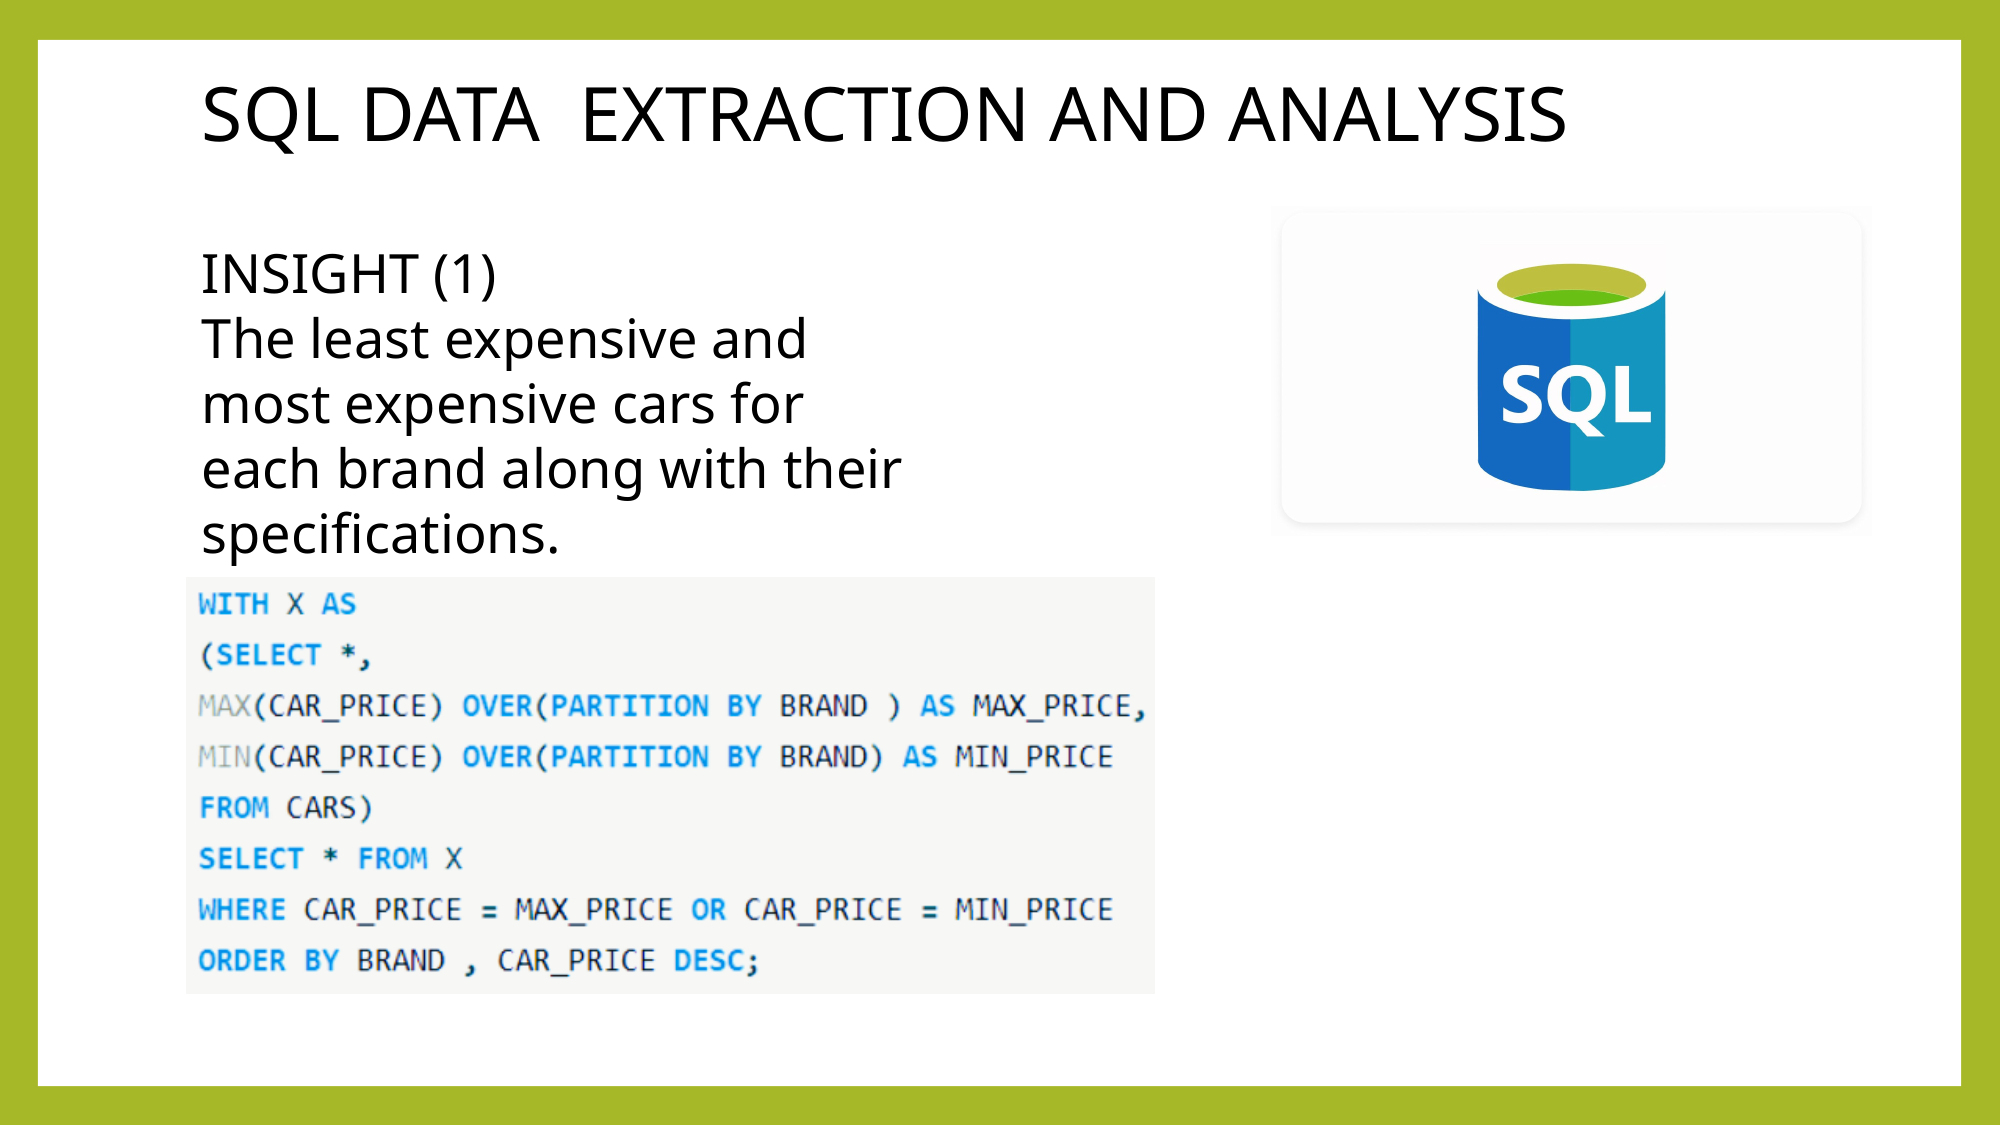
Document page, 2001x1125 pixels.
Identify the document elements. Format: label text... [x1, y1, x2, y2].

text_box INSIGHT (1) The least expensive and most expensive cars for each brand along with their specifications. [186, 232, 920, 572]
picture [186, 577, 1155, 994]
picture [1270, 205, 1873, 537]
text_box SQL DATA EXTRACTION AND ANALYSIS [186, 58, 1769, 164]
